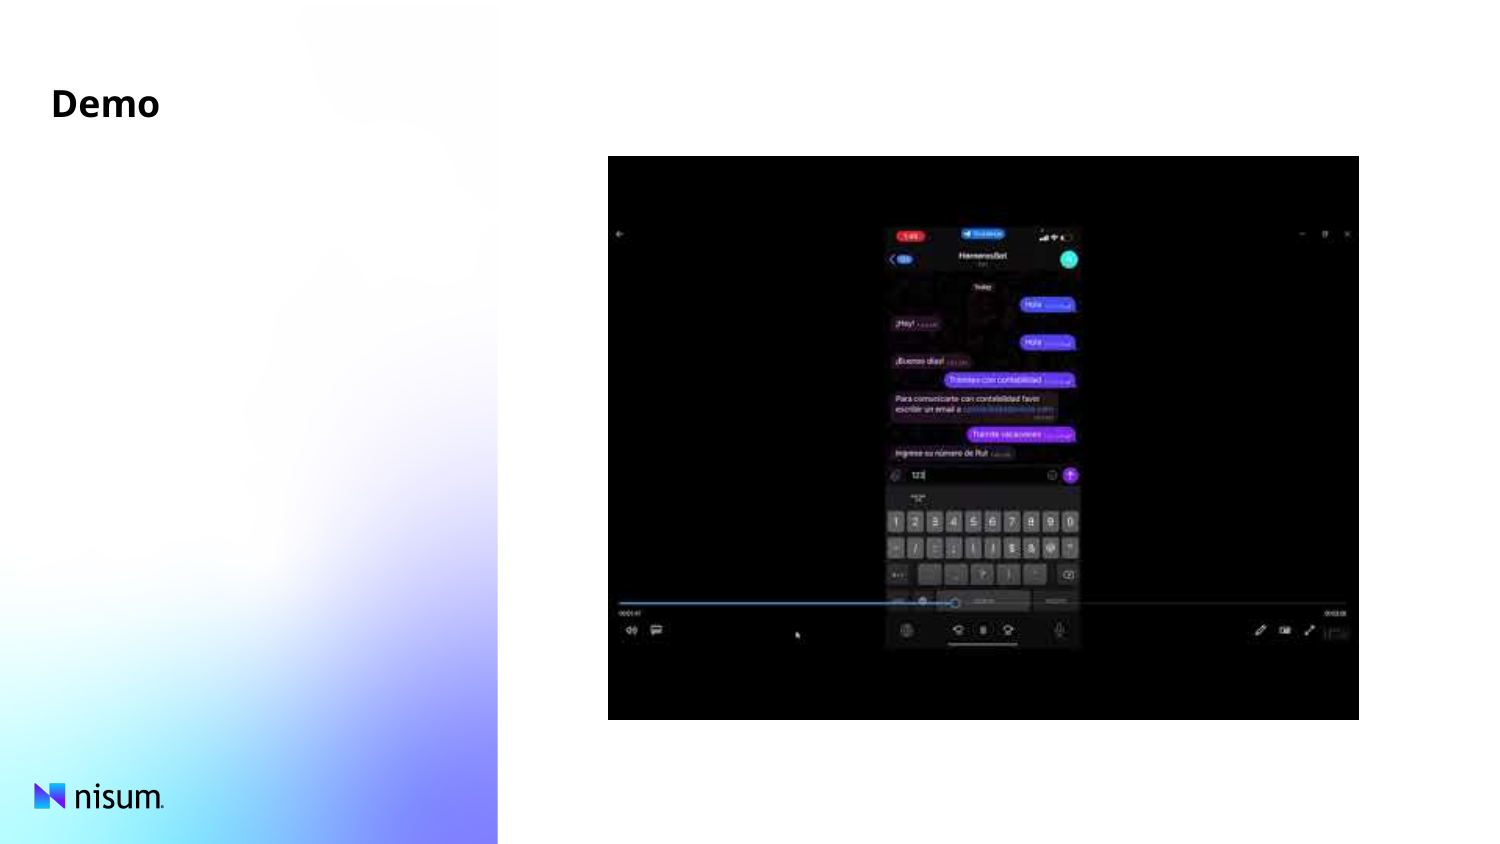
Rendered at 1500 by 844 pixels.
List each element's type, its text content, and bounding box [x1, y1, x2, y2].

picture [0, 0, 498, 844]
text_box Demo [35, 62, 416, 140]
picture [608, 156, 1360, 720]
